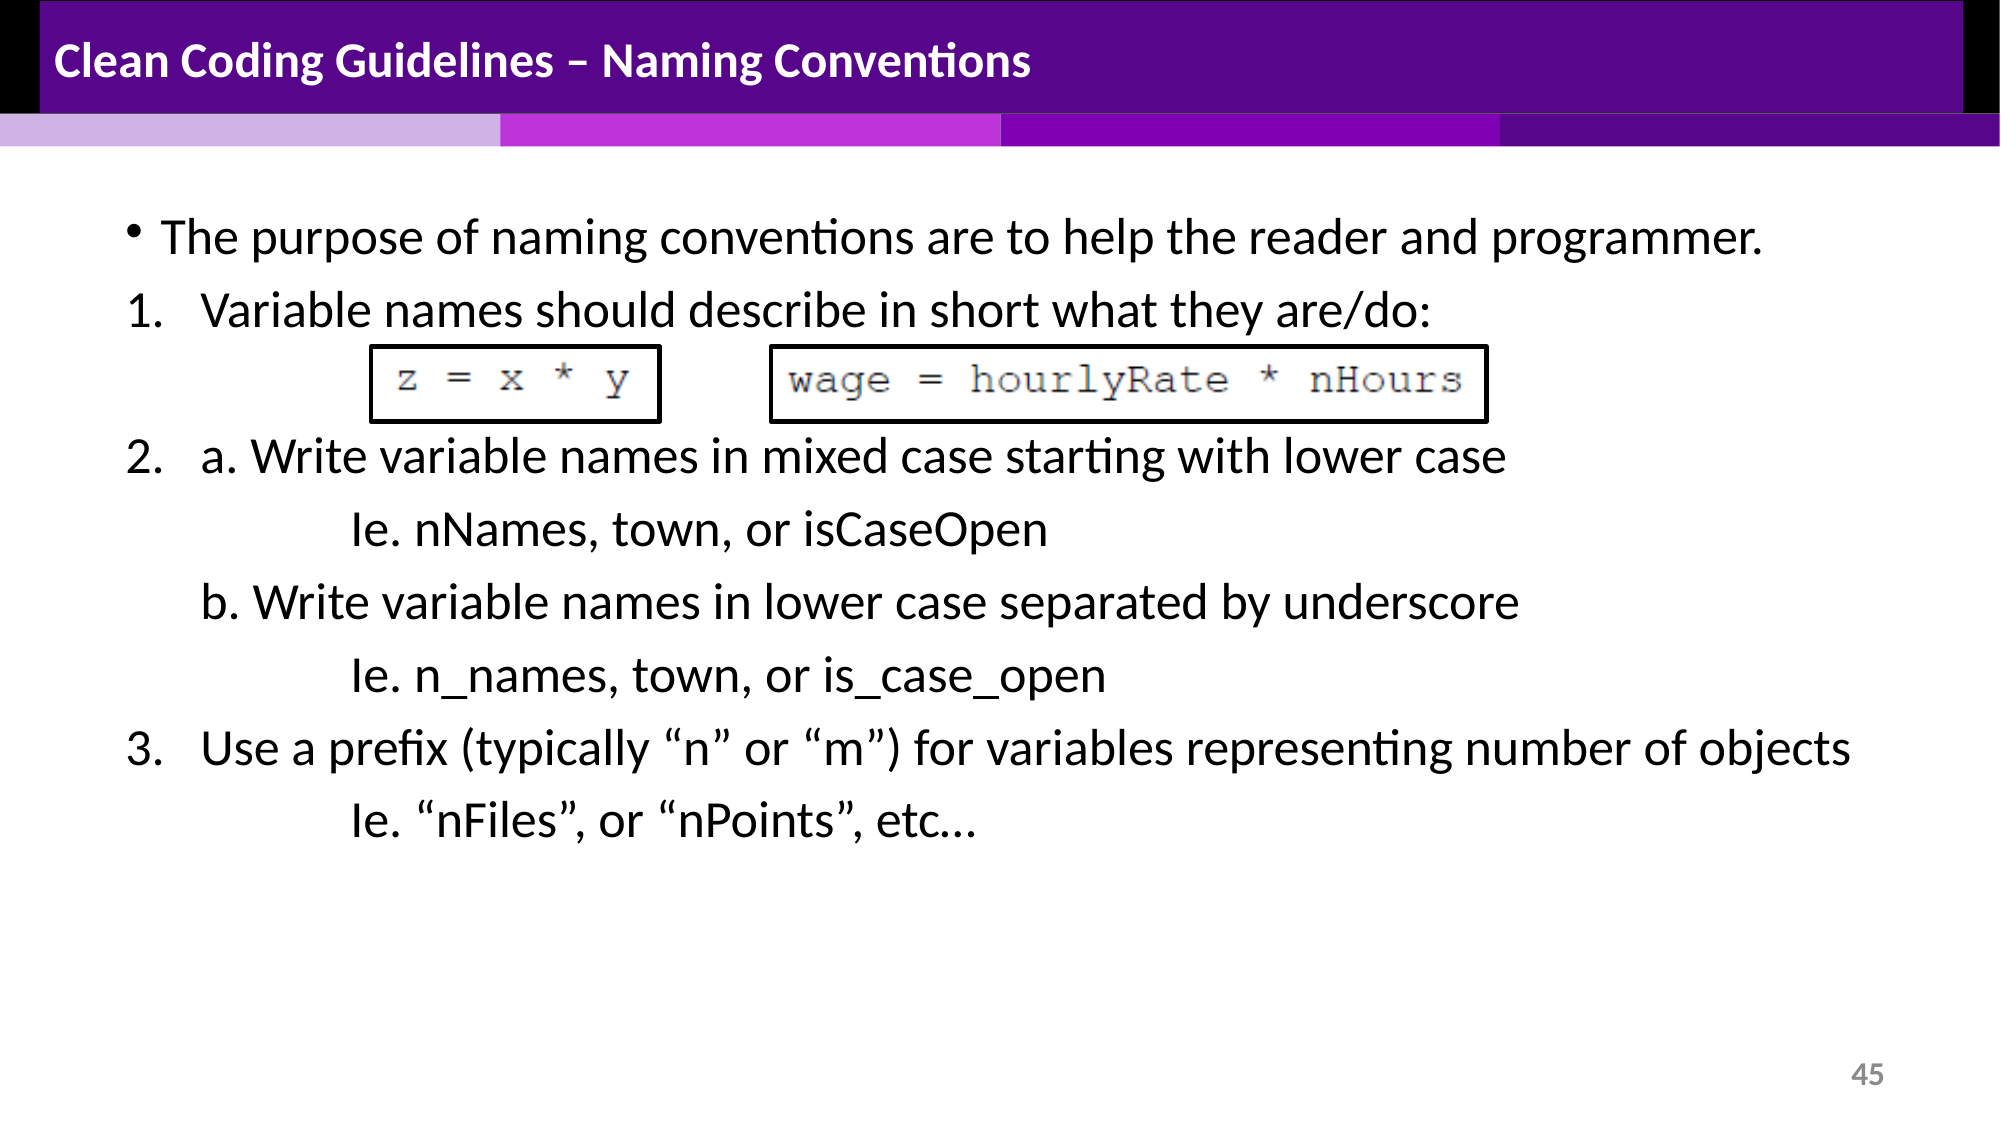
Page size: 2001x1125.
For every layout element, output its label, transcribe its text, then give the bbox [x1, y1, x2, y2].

picture [373, 348, 658, 420]
text_box The purpose of naming conventions are to help the reader and programmer. Variable names should describe in short what they are/do: VS a. Write variable names in mixed case starting with lower case Ie. nNames, town, or isCaseOpen b. Write variable names in lower case separated by underscore Ie. n_names, town, or is_case_open Use a prefix (typically “n” or “m”) for variables representing number of objects Ie. “nFiles”, or “nPoints”, etc… [75, 195, 1893, 916]
text_box Clean Coding Guidelines – Naming Conventions [39, 1, 1963, 113]
picture [773, 348, 1485, 420]
